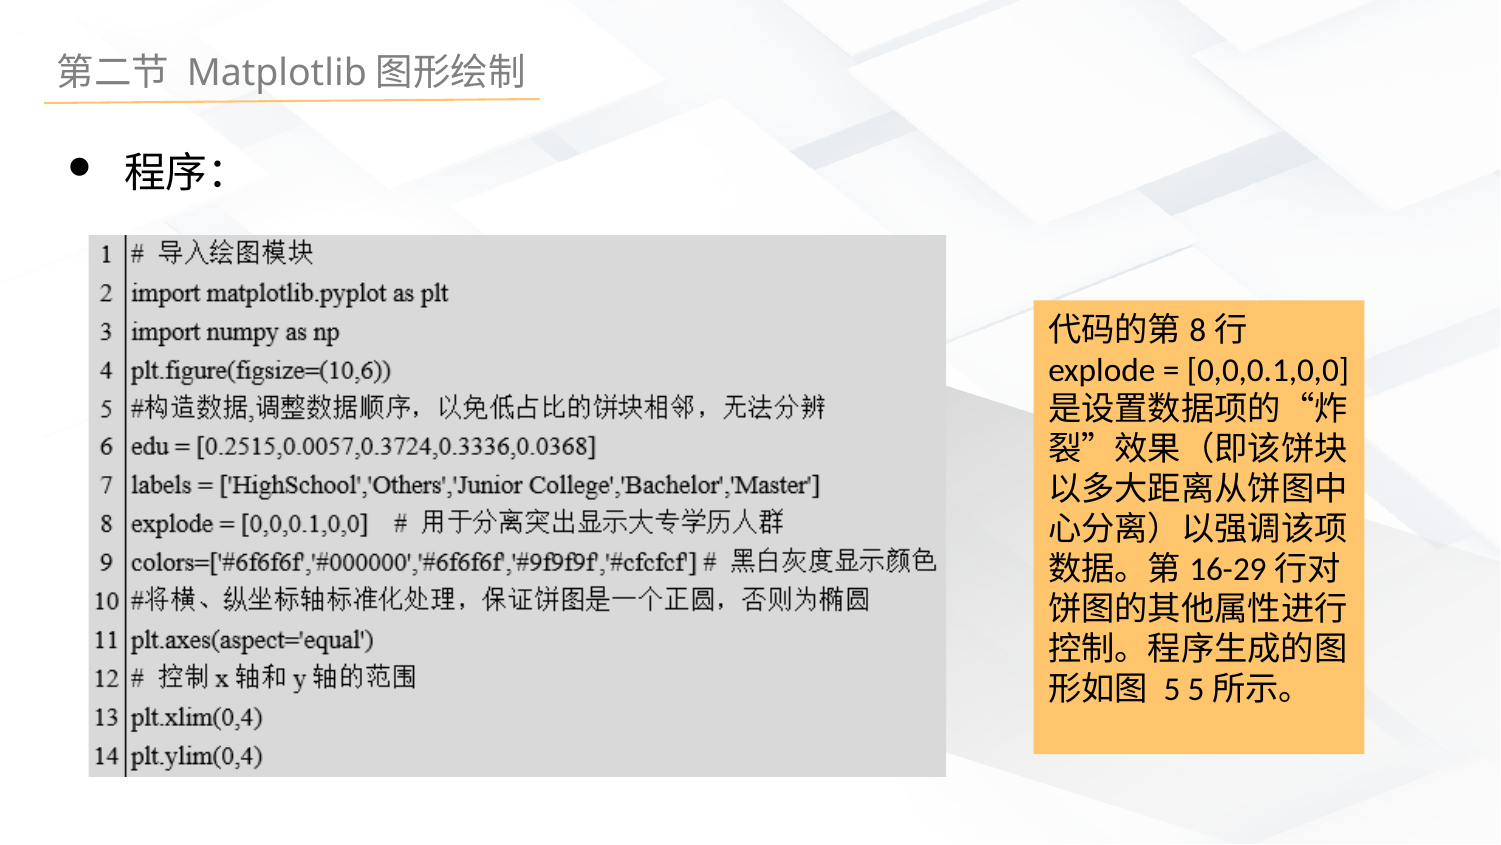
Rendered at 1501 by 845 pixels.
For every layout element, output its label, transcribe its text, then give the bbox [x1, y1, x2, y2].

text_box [88, 235, 947, 777]
text_box 代码的第8行explode = [0,0,0.1,0,0]是设置数据项的“炸裂”效果（即该饼块以多大距离从饼图中心分离）以强调该项数据。第16-29行对饼图的其他属性进行控制。程序生成的图形如图 5 5所示。 [1033, 300, 1365, 755]
text_box [947, 384, 1501, 844]
text_box 程序： [53, 138, 1424, 204]
